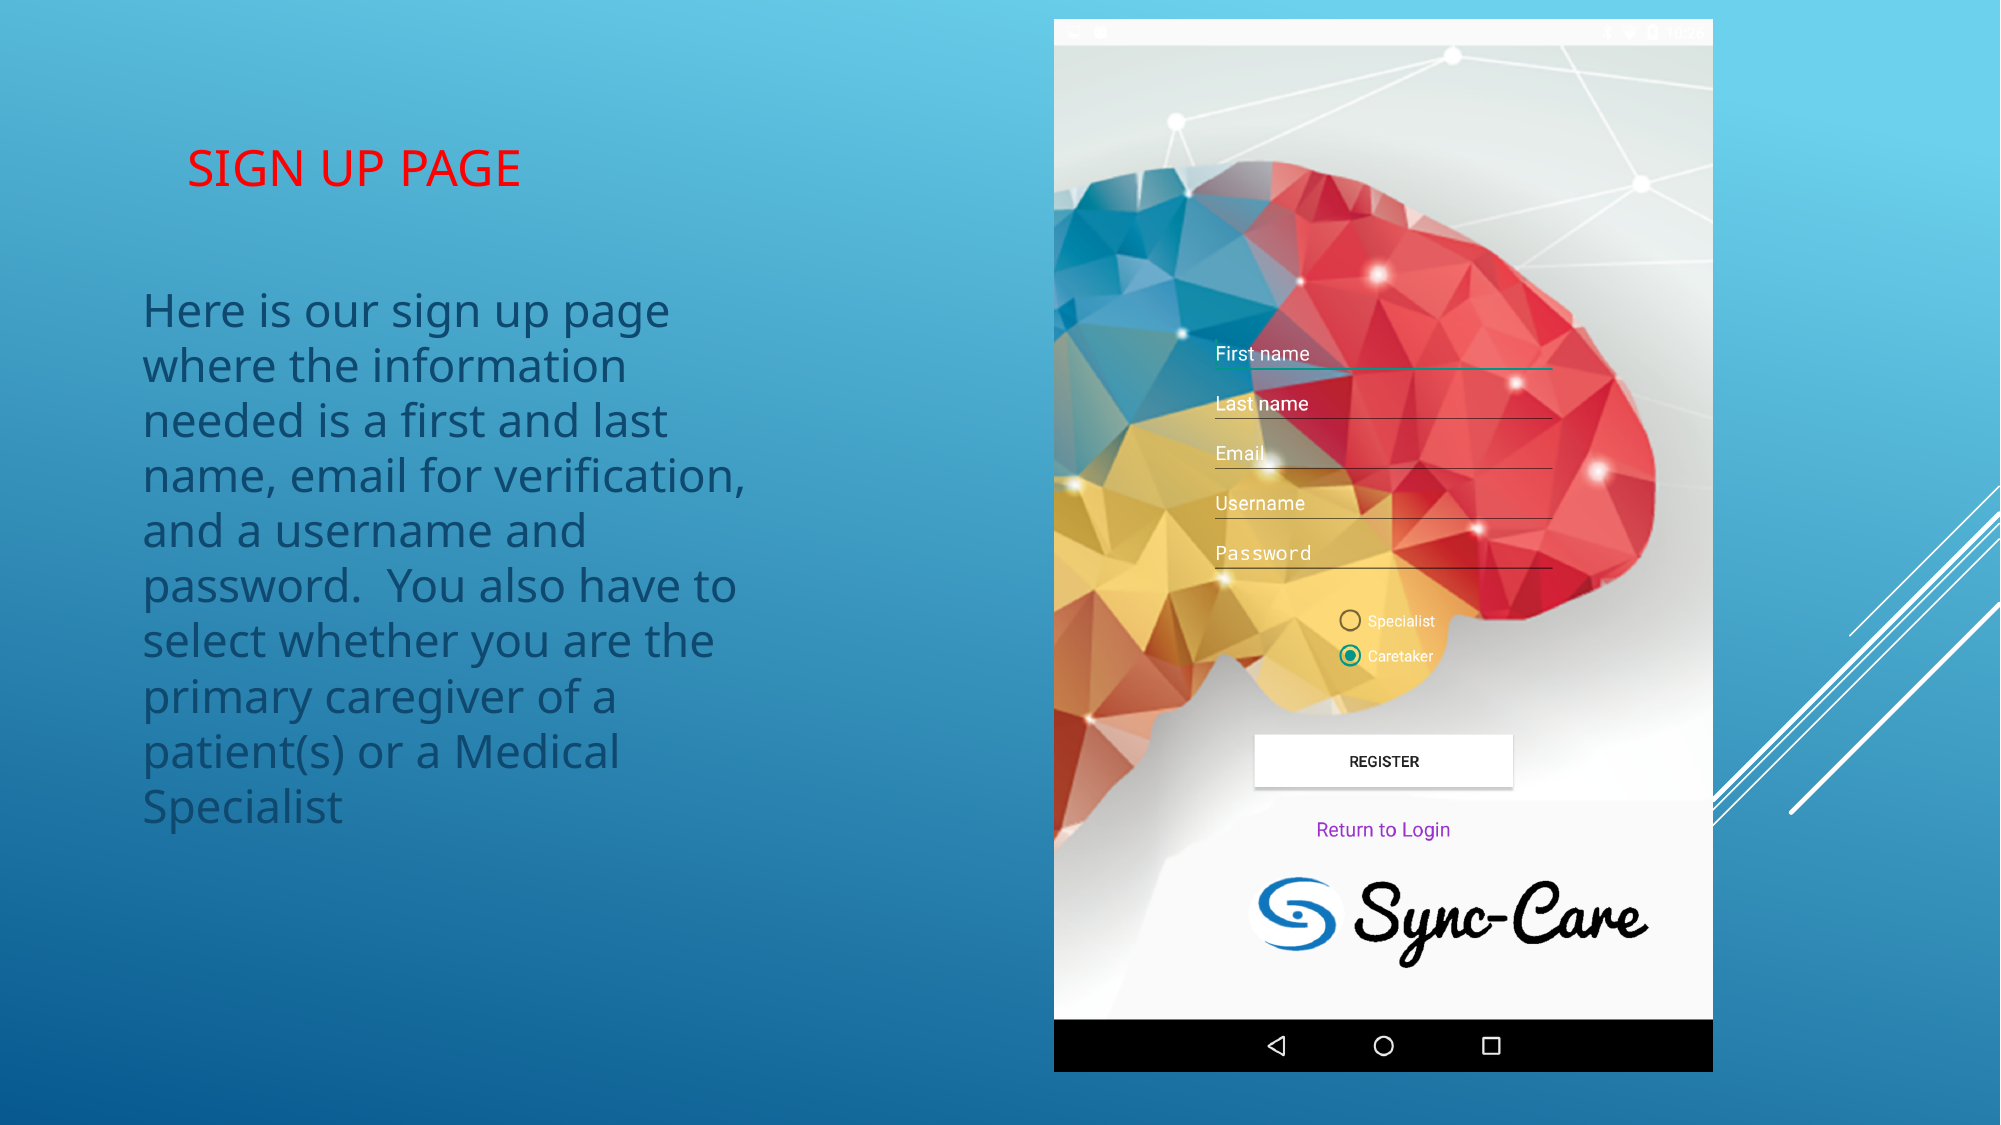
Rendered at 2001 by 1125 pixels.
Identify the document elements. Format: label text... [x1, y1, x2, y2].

title Sign Up Page [172, 87, 818, 204]
picture [1054, 19, 1713, 1072]
list Here is our sign up page where the information needed is a first and last name, email for verification, and a username and password. You also have to select whether you are the primary caregiver of a patient(s) or a Medical Specialist [127, 273, 773, 899]
